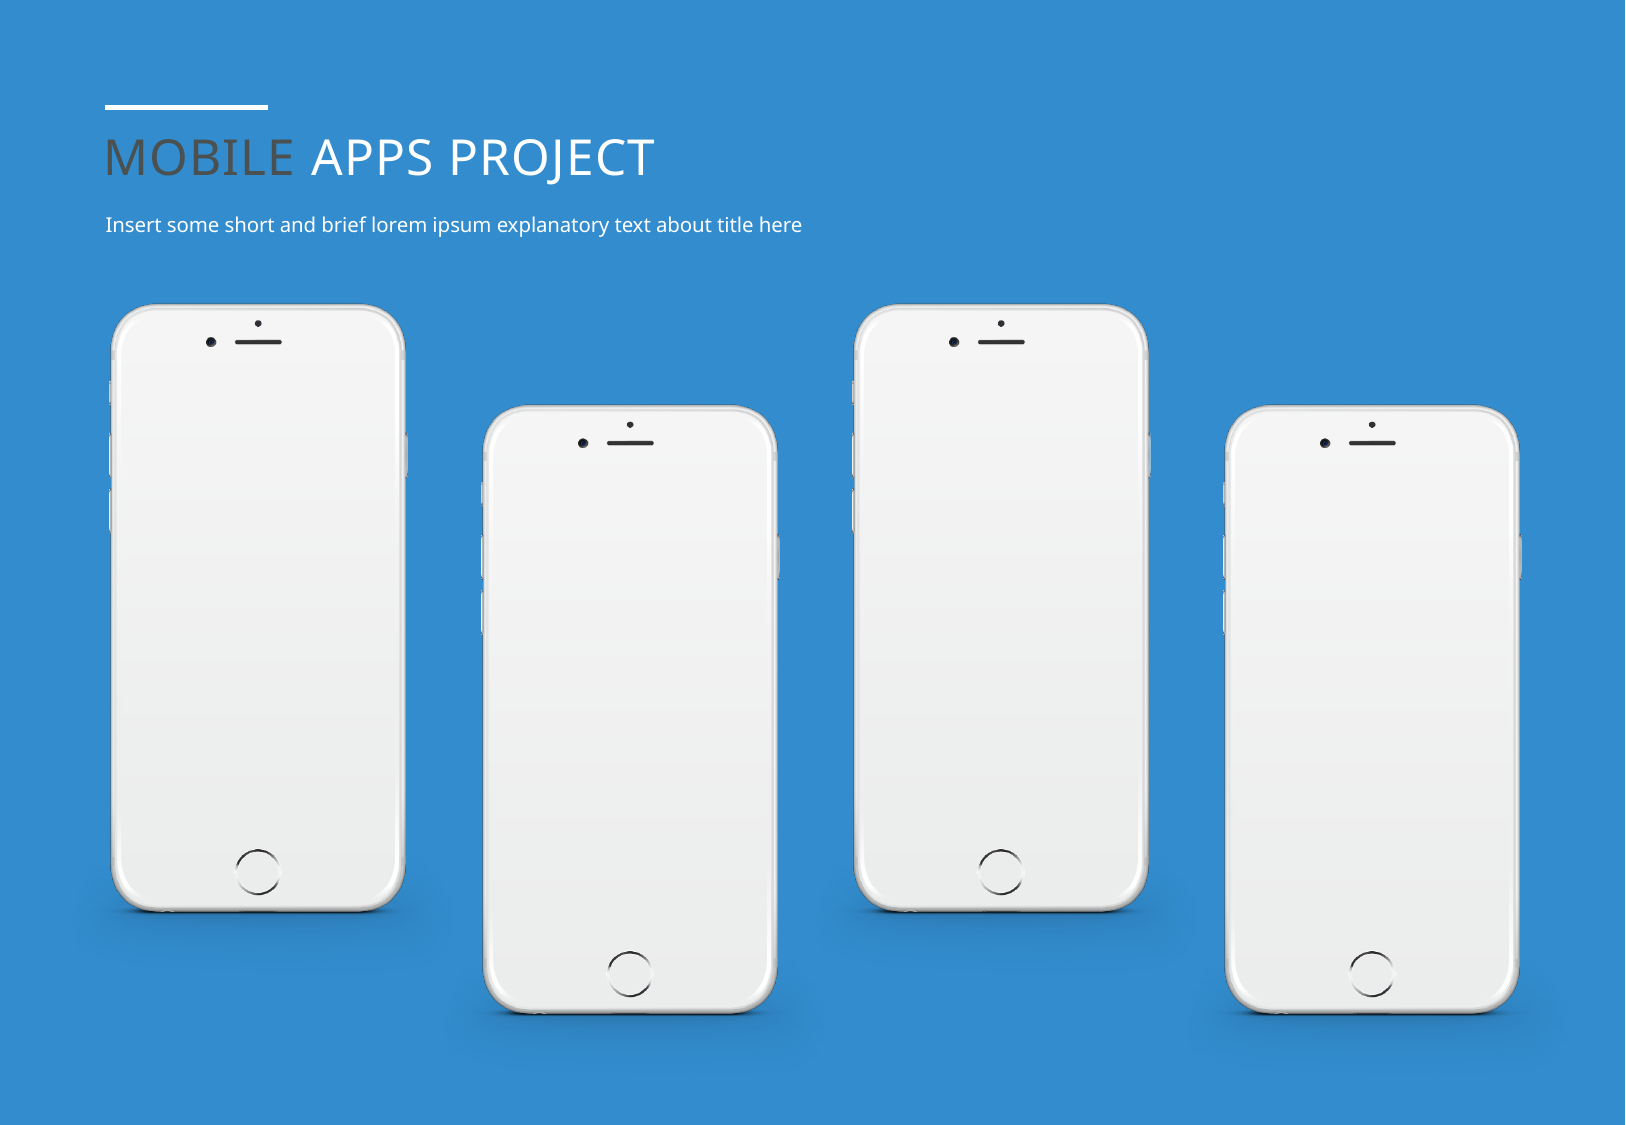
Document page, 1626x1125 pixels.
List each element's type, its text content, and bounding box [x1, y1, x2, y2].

picture [5, 250, 1625, 1090]
list Mobile Apps project [103, 125, 1518, 187]
list Insert some short and brief lorem ipsum explanatory text about title here [105, 209, 1519, 241]
